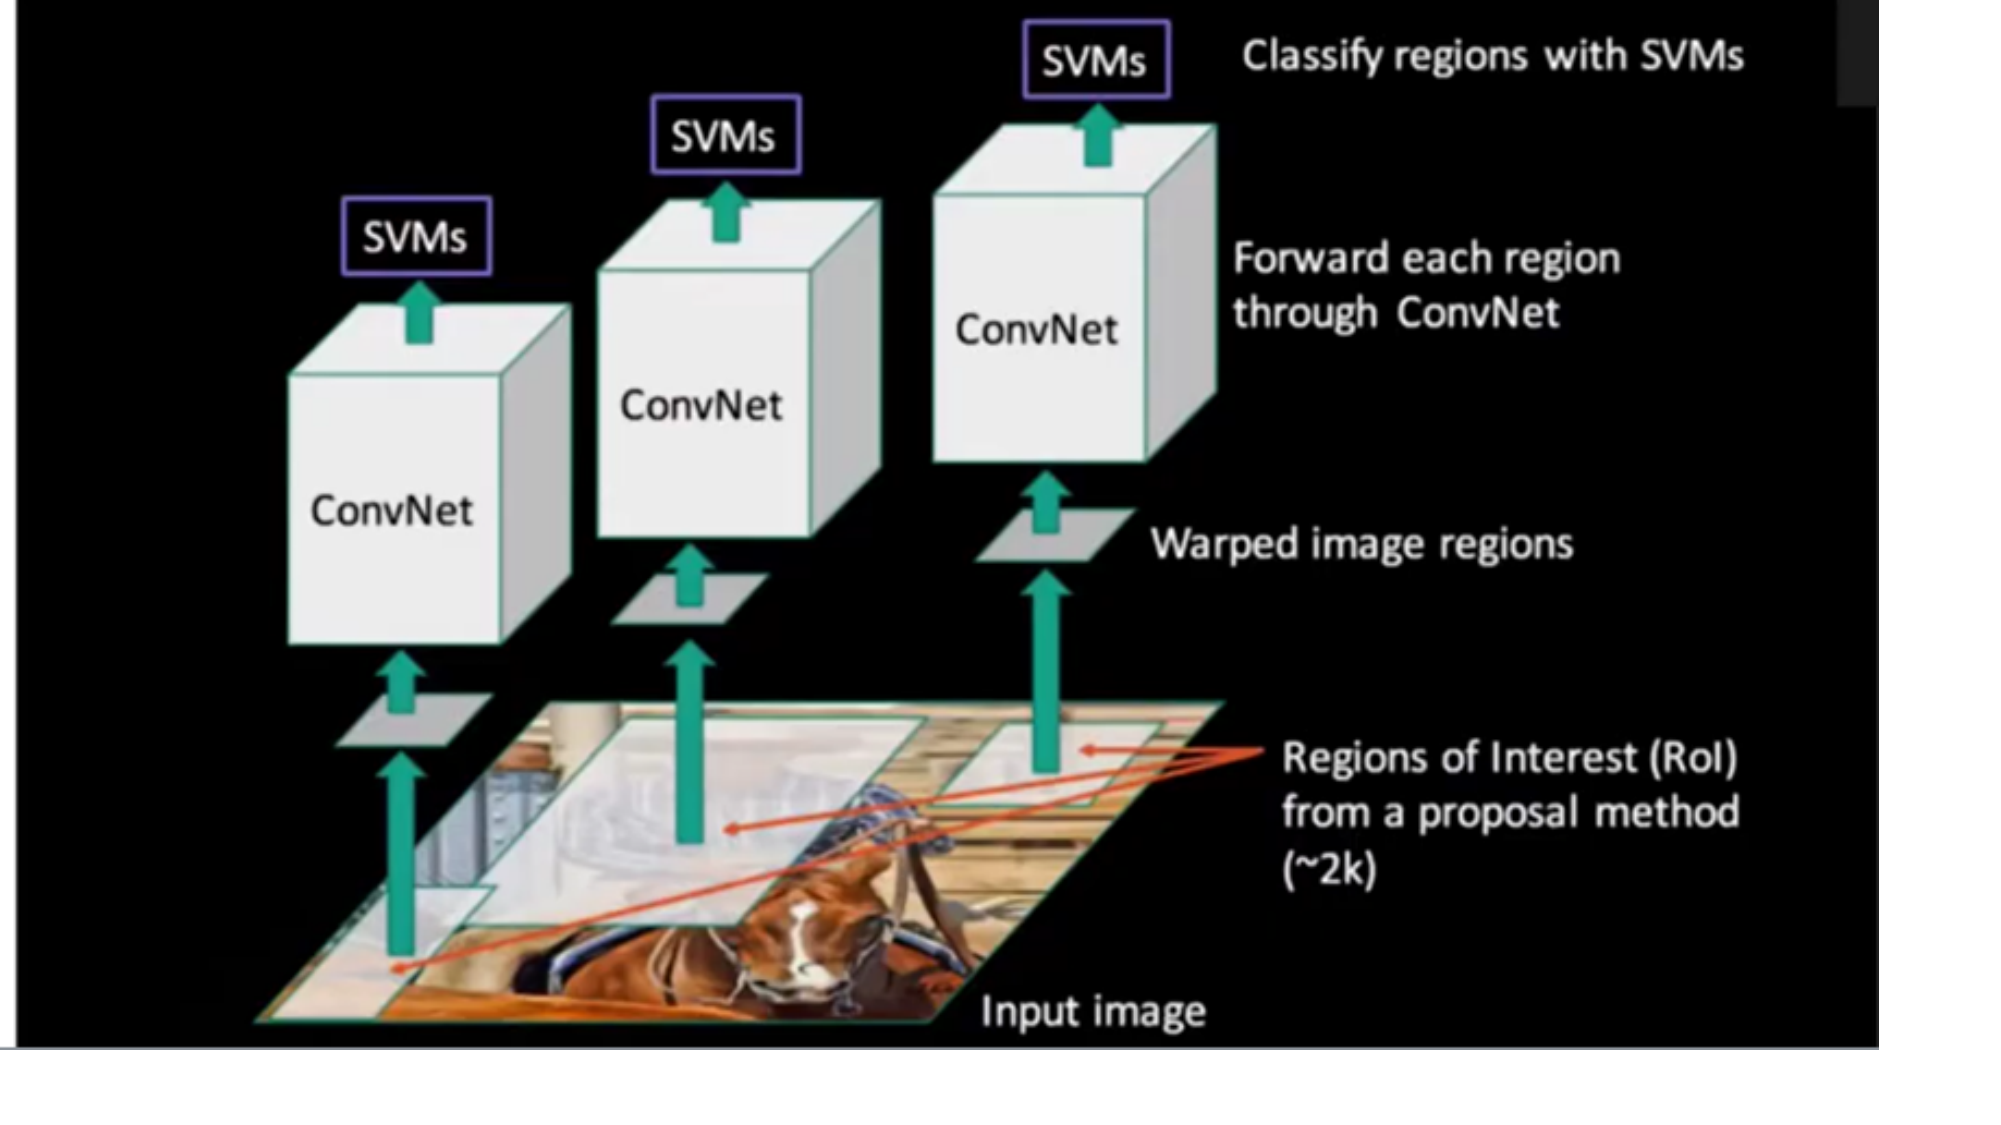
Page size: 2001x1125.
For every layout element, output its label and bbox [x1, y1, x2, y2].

picture [0, 0, 1879, 1050]
